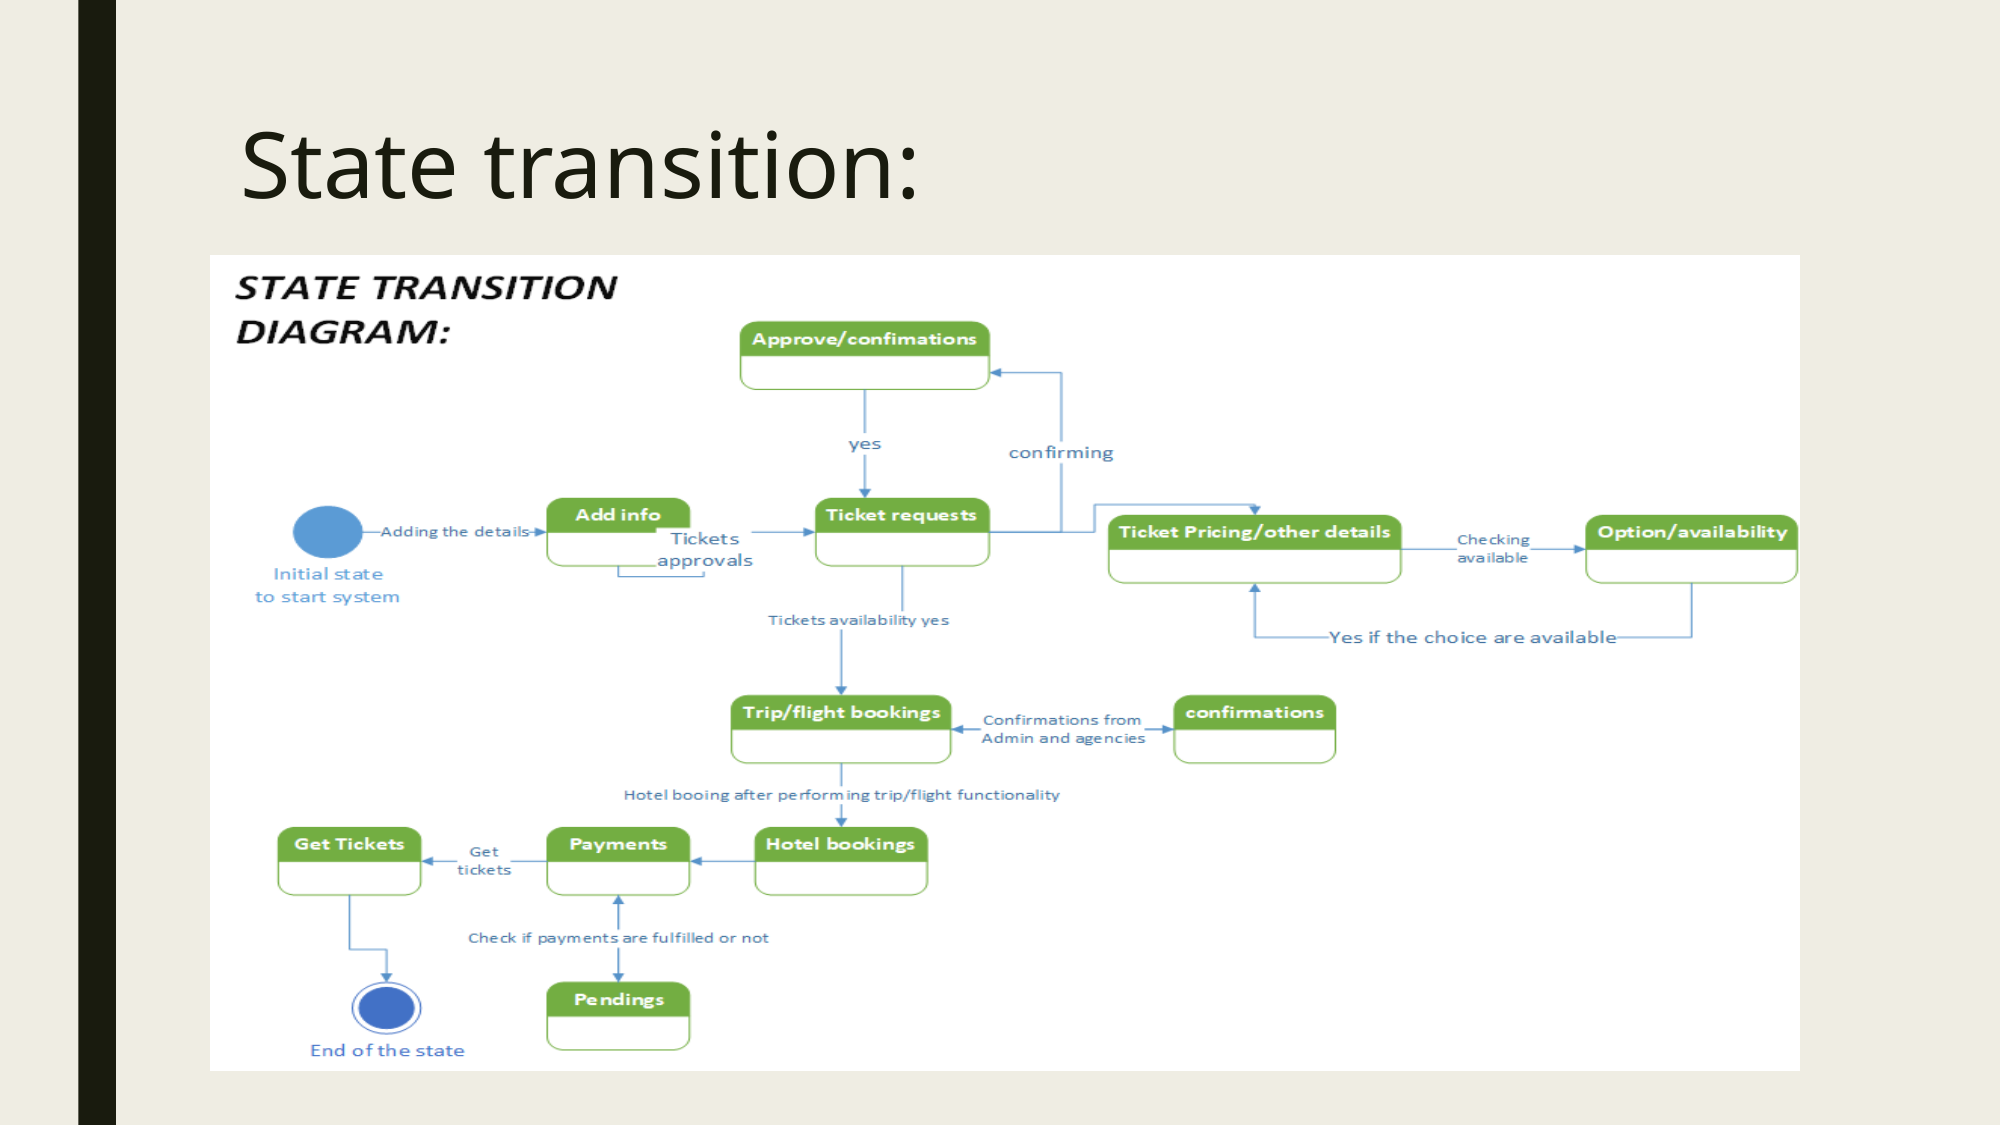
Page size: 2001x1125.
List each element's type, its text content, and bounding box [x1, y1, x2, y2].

title State transition: [225, 112, 1800, 255]
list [210, 255, 1800, 1071]
